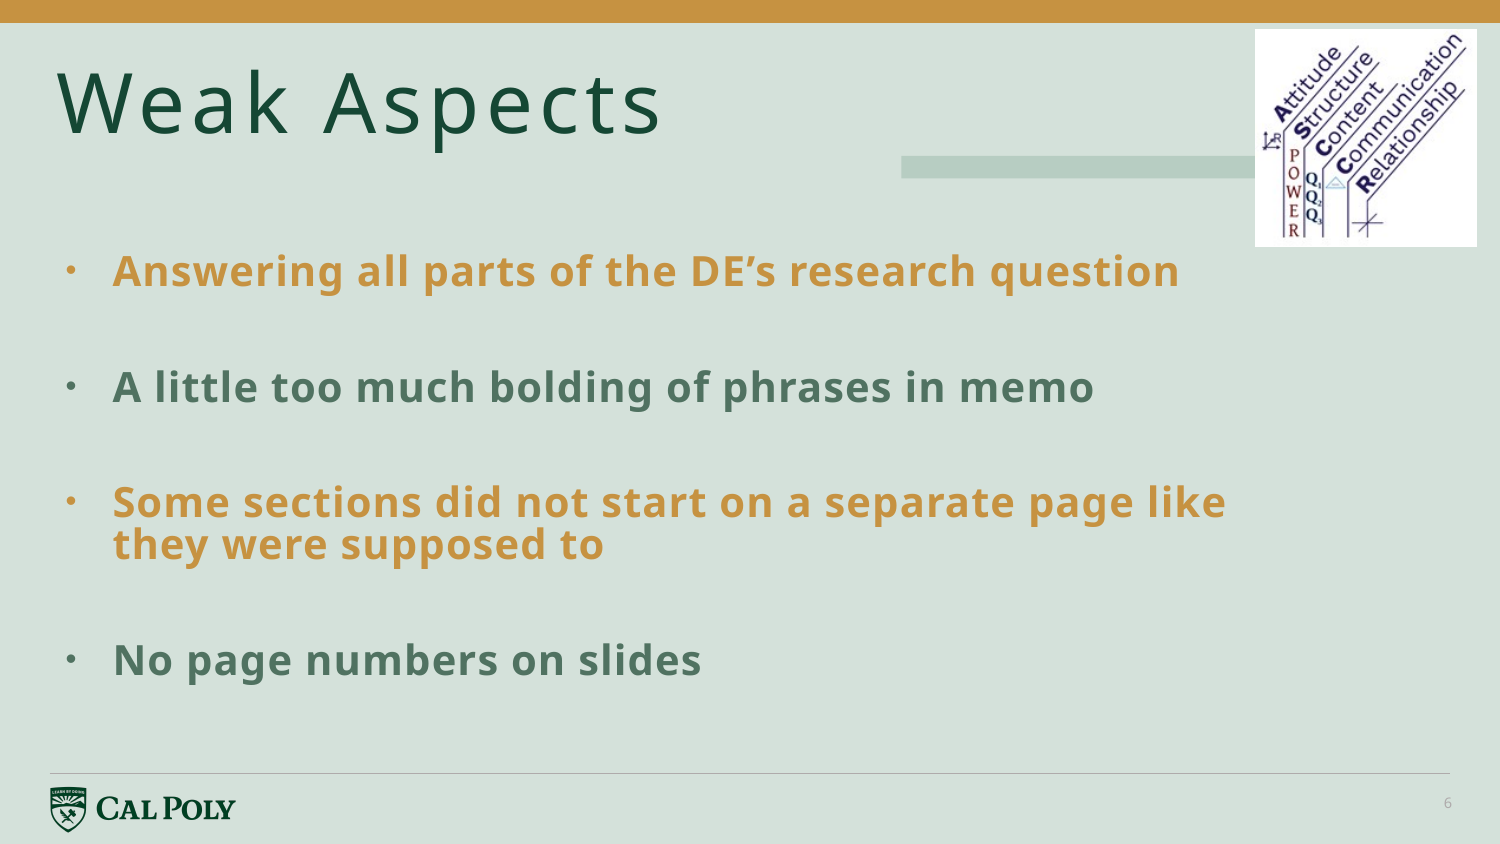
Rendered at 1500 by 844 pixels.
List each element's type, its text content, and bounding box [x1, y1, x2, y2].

title Weak Aspects [41, 49, 741, 164]
picture [1255, 29, 1477, 248]
slide_number 6 [1400, 781, 1467, 827]
list Answering all parts of the DE’s research question A little too much bolding of phrases in memo Some sections did not start on a separate page like they were supposed to No page numbers on slides [50, 245, 1274, 724]
